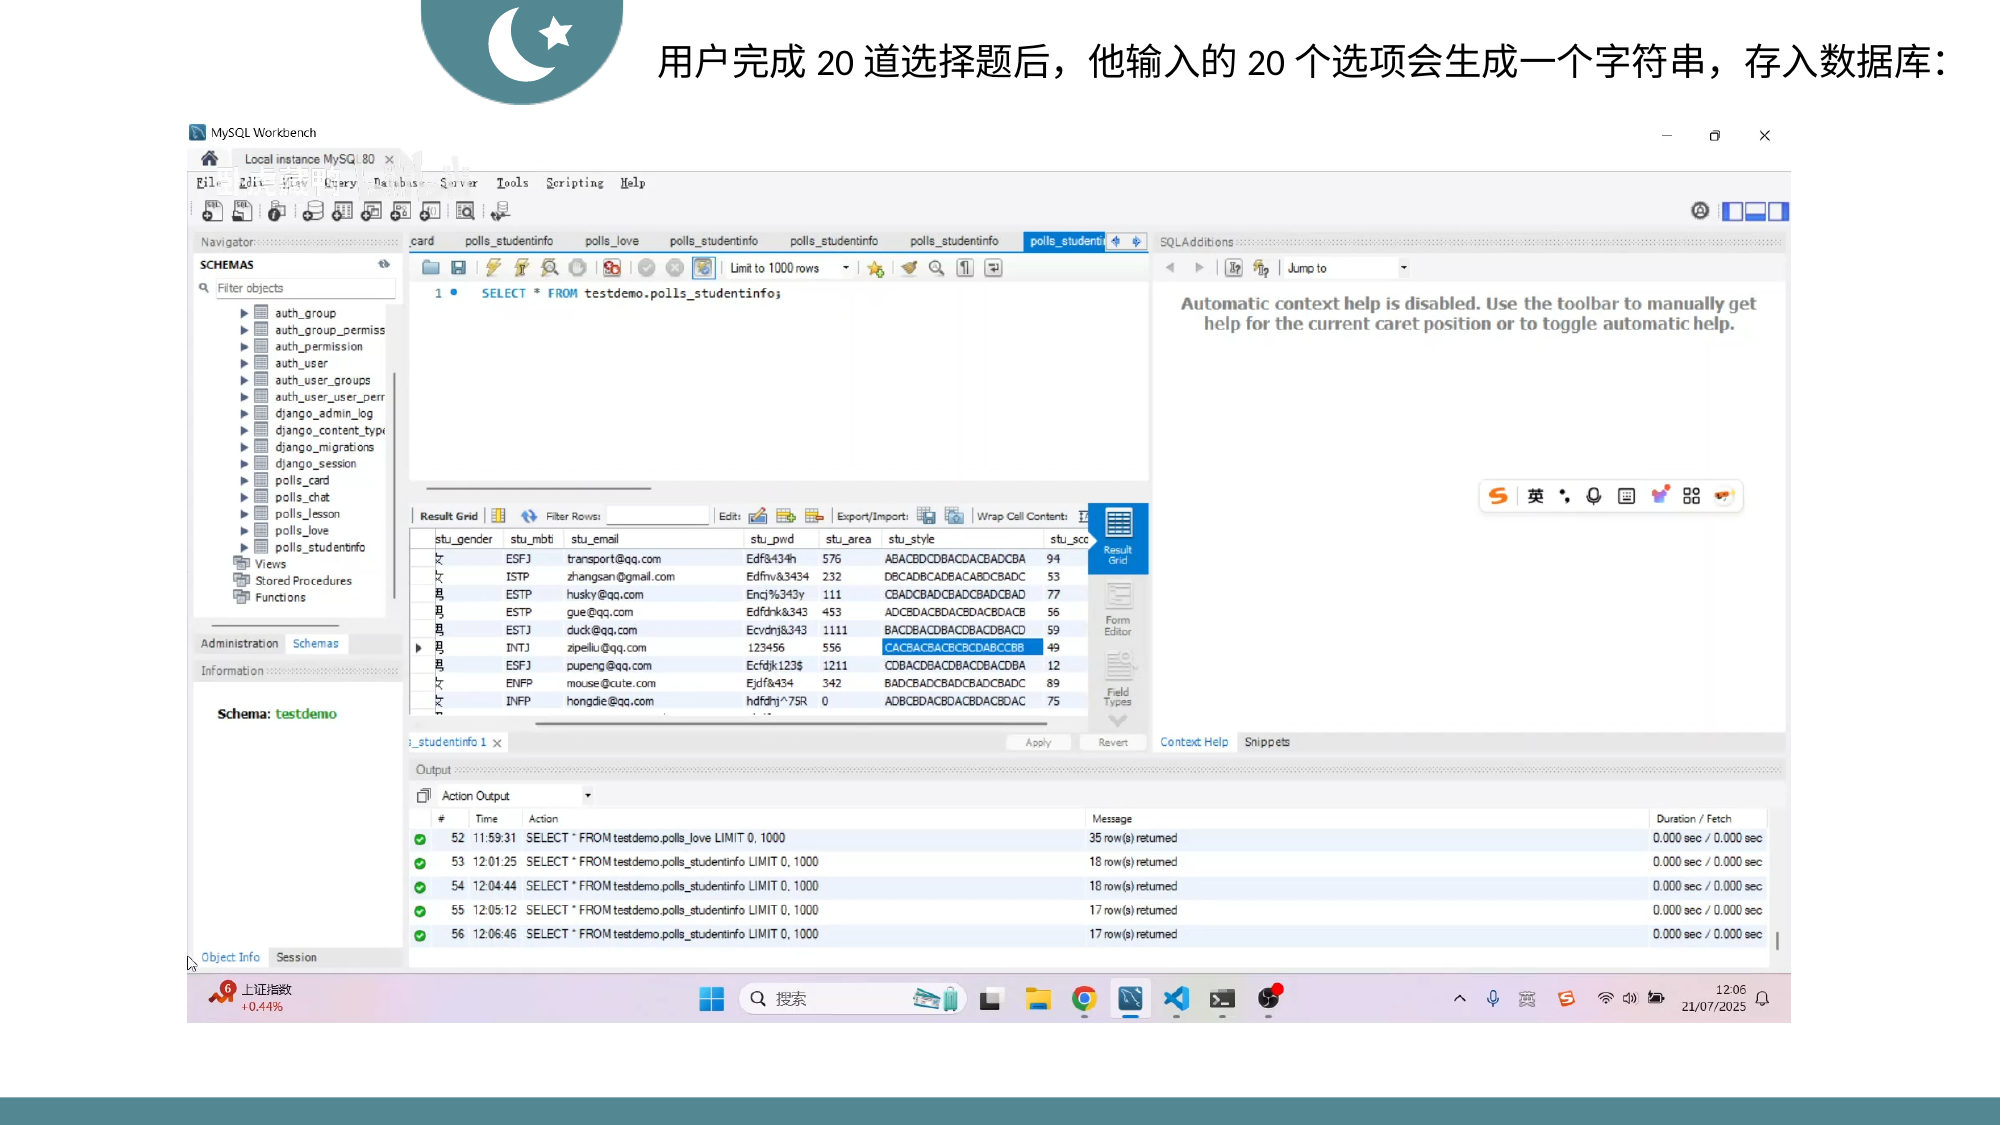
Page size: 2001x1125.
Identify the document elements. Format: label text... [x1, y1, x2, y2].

text_box [0, 1096, 2000, 1125]
text_box 用户完成20道选择题后，他输入的20个选项会生成一个字符串，存入数据库： [642, 30, 2000, 90]
picture [187, 120, 1791, 1023]
picture [420, 0, 624, 105]
